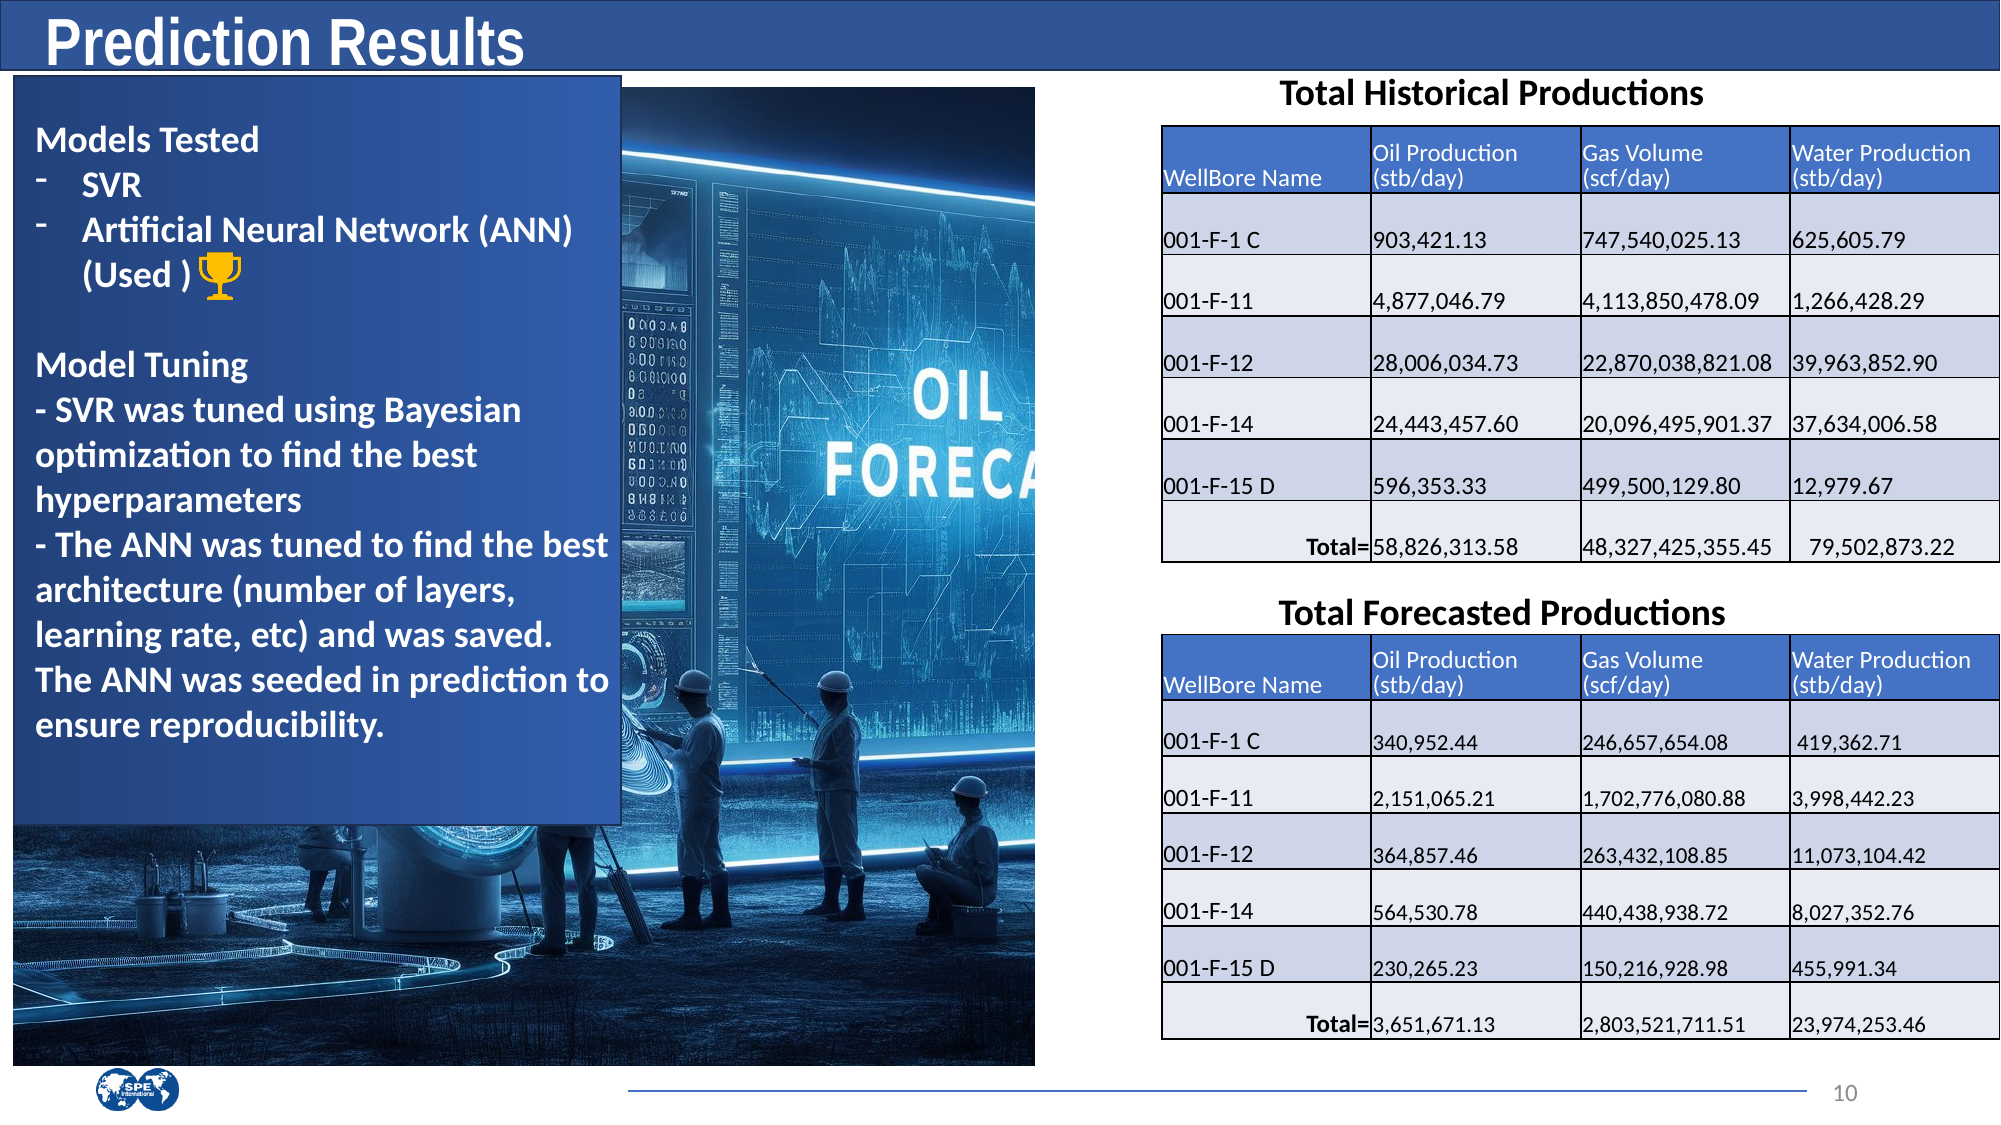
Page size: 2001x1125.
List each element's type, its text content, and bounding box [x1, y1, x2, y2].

text_box Total Forecasted Productions [1263, 580, 1898, 640]
table_cell 37,634,006.58 [1791, 378, 1999, 438]
table_cell 24,443,457.60 [1372, 378, 1580, 438]
table_header Gas Volume (scf/day) [1582, 640, 1789, 699]
table_cell 001-F-12 [1163, 317, 1370, 377]
table_cell 747,540,025.13 [1582, 194, 1789, 254]
table_cell 48,327,425,355.45 [1582, 501, 1789, 561]
table_cell 455,991.34 [1791, 927, 1999, 981]
table_cell 20,096,495,901.37 [1582, 378, 1789, 438]
table_cell 3,998,442.23 [1791, 757, 1999, 812]
picture [96, 1068, 179, 1111]
table_cell 001-F-1 C [1163, 194, 1370, 254]
table_cell 440,438,938.72 [1582, 870, 1789, 925]
table_cell Total= [1163, 501, 1370, 561]
table_cell 001-F-12 [1163, 814, 1370, 868]
table_cell 2,151,065.21 [1372, 757, 1580, 812]
table_cell 263,432,108.85 [1582, 814, 1789, 868]
table_cell 150,216,928.98 [1582, 927, 1789, 981]
table_cell 8,027,352.76 [1791, 870, 1999, 925]
slide_number 10 [1423, 1061, 1873, 1121]
table_cell Total= [1163, 983, 1370, 1038]
table_header Oil Production (stb/day) [1372, 640, 1580, 699]
table_header Oil Production (stb/day) [1372, 127, 1580, 192]
table_header Water Production (stb/day) [1791, 635, 1999, 699]
table_cell 625,605.79 [1791, 194, 1999, 254]
text_box Prediction Results [0, 0, 542, 87]
table_cell 246,657,654.08 [1582, 701, 1789, 755]
table_cell 3,651,671.13 [1372, 983, 1580, 1038]
table_cell 2,803,521,711.51 [1582, 983, 1789, 1038]
text_box [542, 0, 2000, 71]
table_cell 28,006,034.73 [1372, 317, 1580, 377]
table_cell 564,530.78 [1372, 870, 1580, 925]
table_cell 340,952.44 [1372, 701, 1580, 755]
table_cell 596,353.33 [1372, 440, 1580, 500]
table_cell 39,963,852.90 [1791, 317, 1999, 377]
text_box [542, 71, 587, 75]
table_cell 001-F-15 D [1163, 440, 1370, 500]
table_cell 001-F-11 [1163, 255, 1370, 315]
table_cell 1,702,776,080.88 [1582, 757, 1789, 812]
table_header WellBore Name [1163, 635, 1370, 699]
table_cell 4,877,046.79 [1372, 255, 1580, 315]
table_cell 001-F-14 [1163, 870, 1370, 925]
table_cell 001-F-14 [1163, 378, 1370, 438]
table_header Gas Volume (scf/day) [1582, 127, 1789, 192]
table_header Water Production (stb/day) [1791, 127, 1999, 192]
table_cell 11,073,104.42 [1791, 814, 1999, 868]
table_cell 364,857.46 [1372, 814, 1580, 868]
table_cell 499,500,129.80 [1582, 440, 1789, 500]
table_cell 22,870,038,821.08 [1582, 317, 1789, 377]
picture [13, 87, 1035, 1066]
table_cell 79,502,873.22 [1791, 501, 1999, 561]
table_cell 4,113,850,478.09 [1582, 255, 1789, 315]
table_cell 419,362.71 [1791, 701, 1999, 755]
table_cell 001-F-15 D [1163, 927, 1370, 981]
table_cell 230,265.23 [1372, 927, 1580, 981]
table_cell 001-F-1 C [1163, 701, 1370, 755]
text_box [13, 75, 622, 87]
text_box Total Historical Productions [1264, 60, 1900, 121]
table_cell 001-F-11 [1163, 757, 1370, 812]
table_cell 12,979.67 [1791, 440, 1999, 500]
table_cell 1,266,428.29 [1791, 255, 1999, 315]
table_cell 903,421.13 [1372, 194, 1580, 254]
table_cell 23,974,253.46 [1791, 983, 1999, 1038]
table_header WellBore Name [1163, 127, 1370, 192]
table_cell 58,826,313.58 [1372, 501, 1580, 561]
